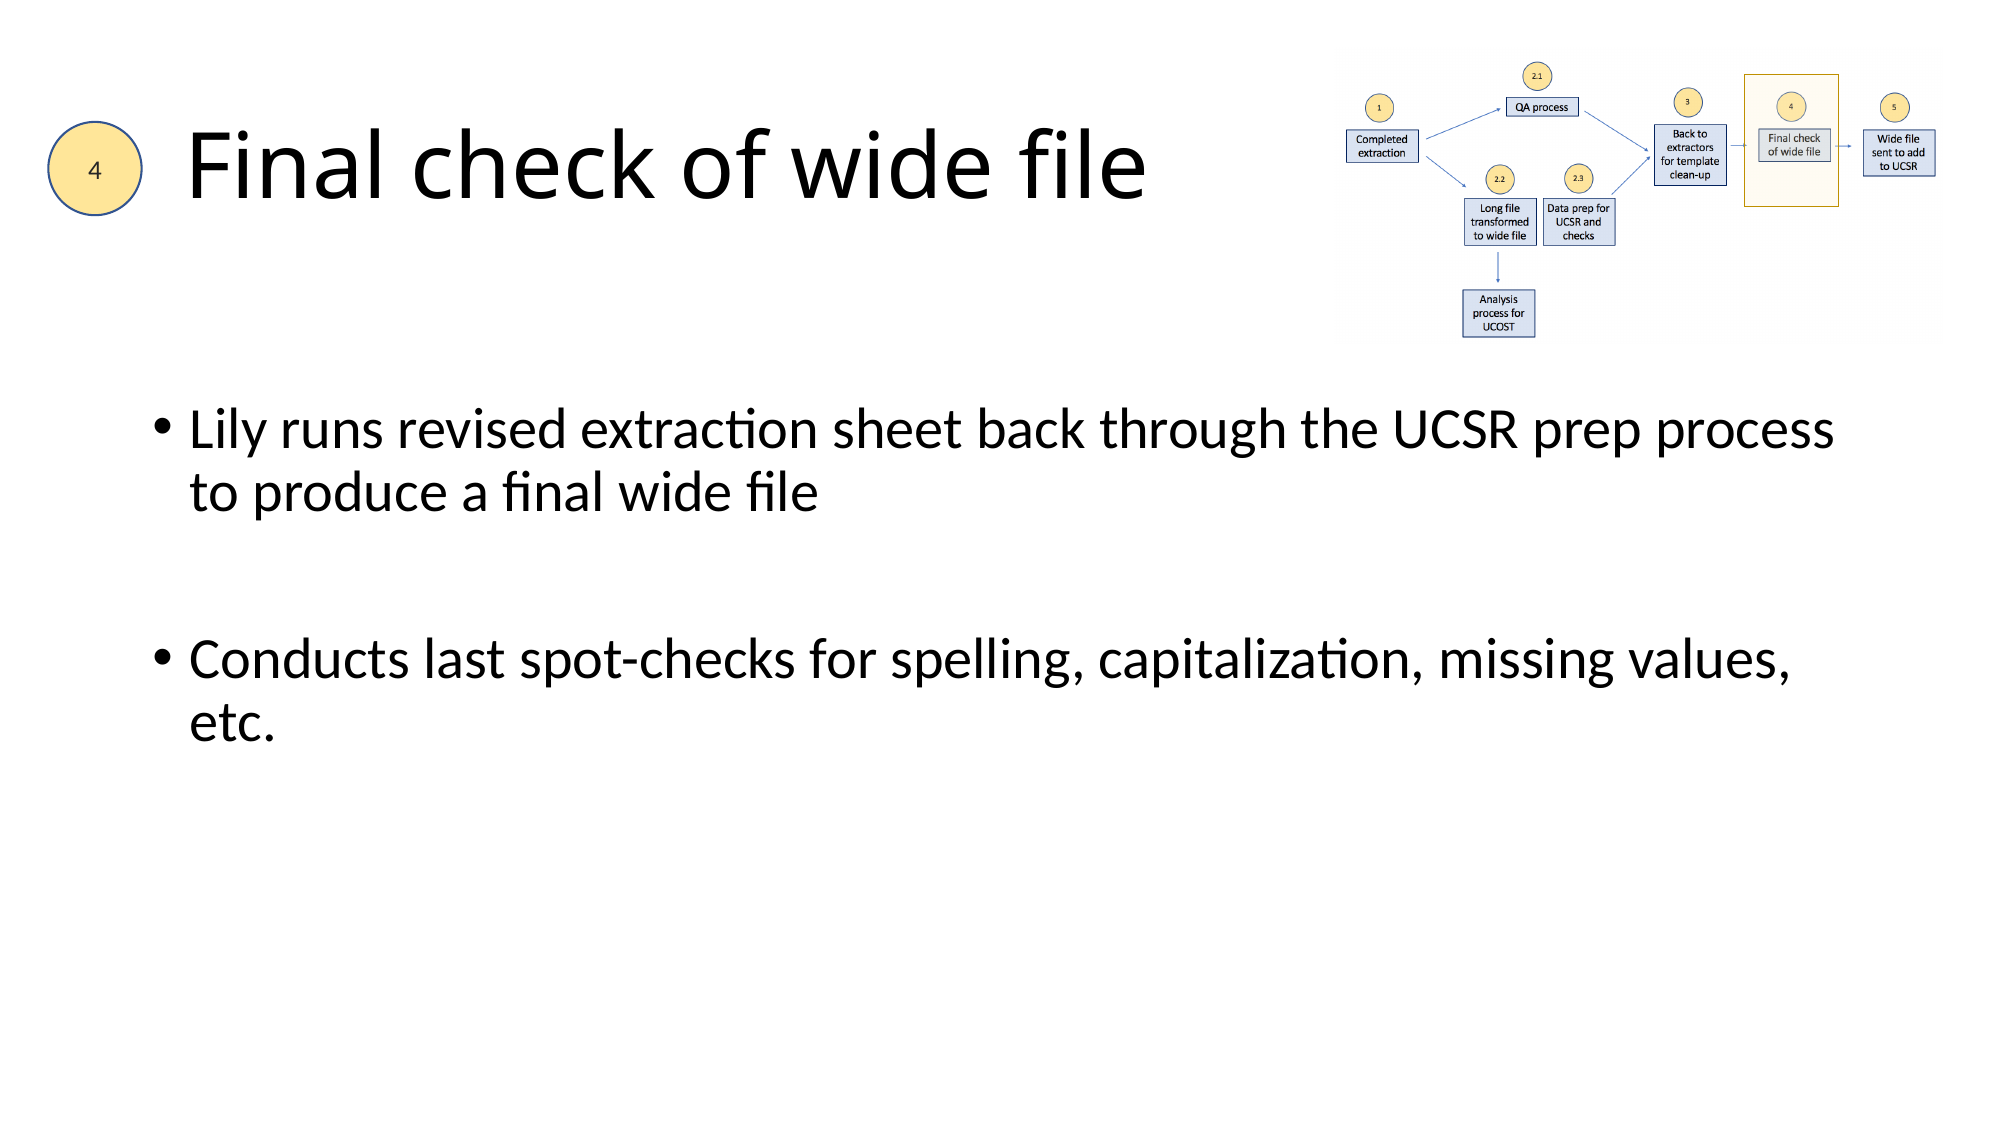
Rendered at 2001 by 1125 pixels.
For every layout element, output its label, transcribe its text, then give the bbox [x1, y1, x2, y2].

picture [1334, 47, 1944, 344]
title Final check of wide file [169, 59, 1334, 278]
list Lily runs revised extraction sheet back through the UCSR prep process to produce a final wide file Conducts last spot-checks for spelling, capitalization, missing values, etc. [137, 299, 1863, 1014]
text_box 4 [47, 120, 143, 217]
